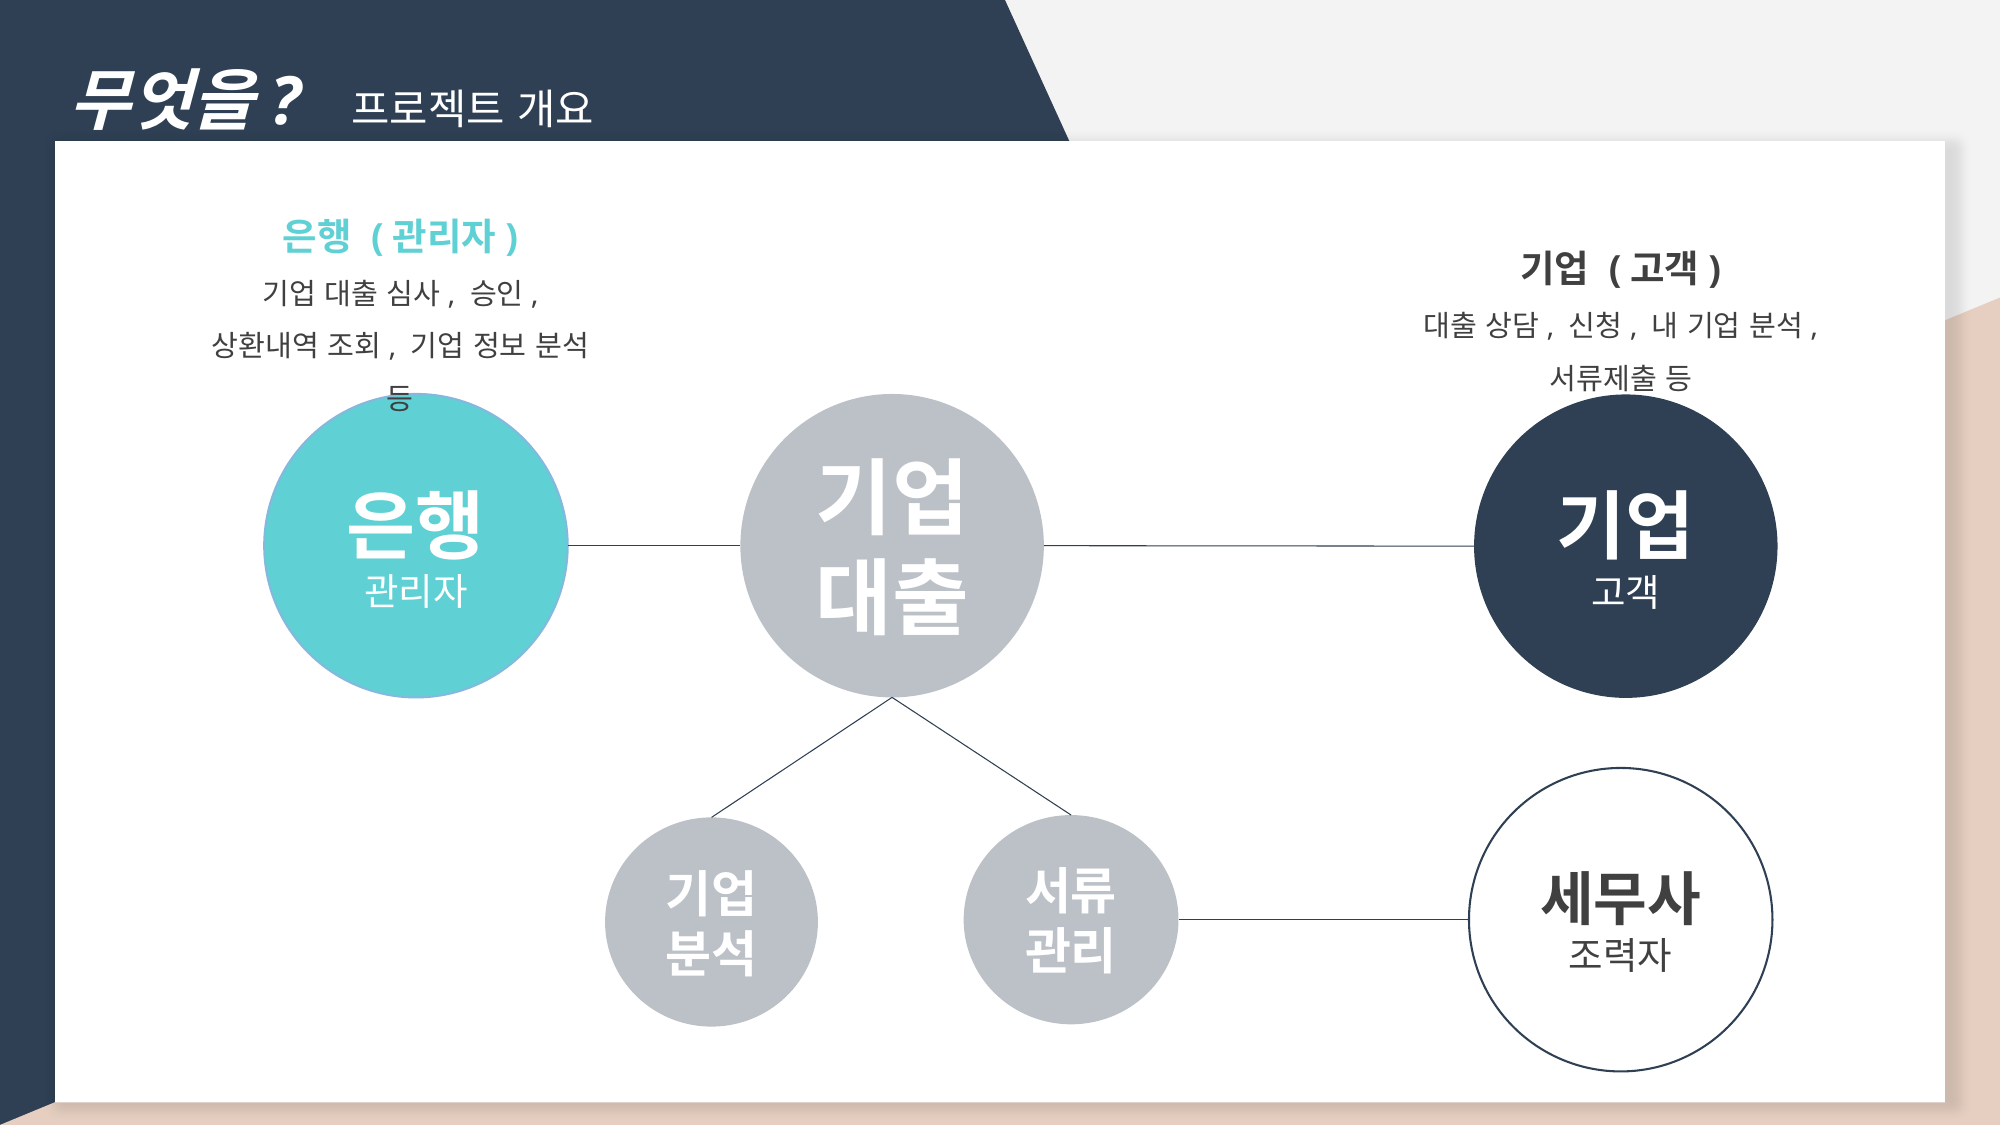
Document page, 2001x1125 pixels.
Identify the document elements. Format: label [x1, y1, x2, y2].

text_box [892, 697, 1072, 816]
text_box [0, 0, 2000, 1125]
text_box [711, 697, 893, 818]
